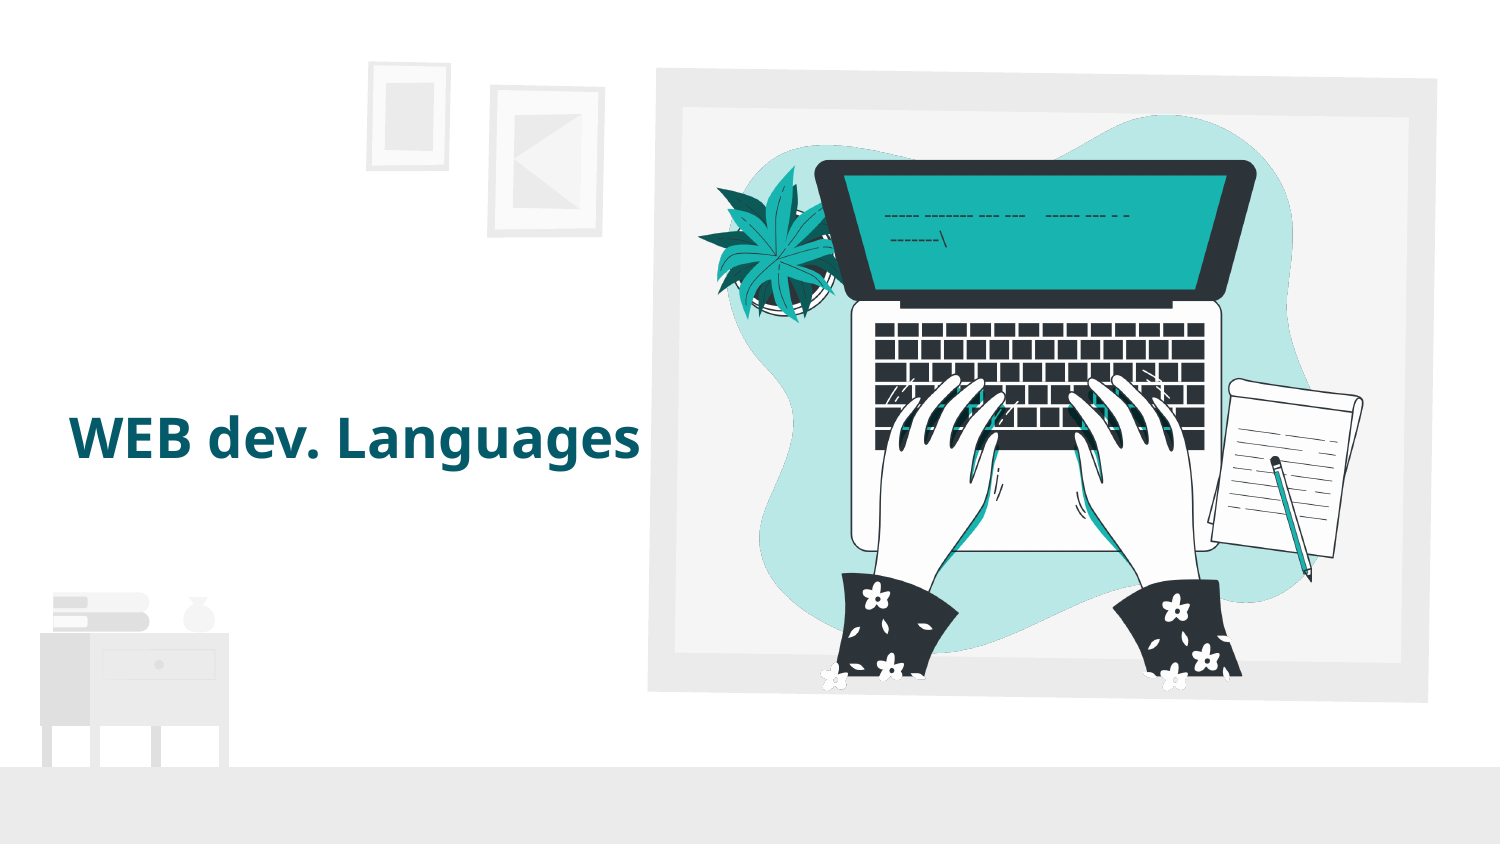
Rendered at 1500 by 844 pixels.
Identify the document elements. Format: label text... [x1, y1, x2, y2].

title WEB dev. Languages [54, 289, 651, 583]
picture [656, 24, 1403, 771]
